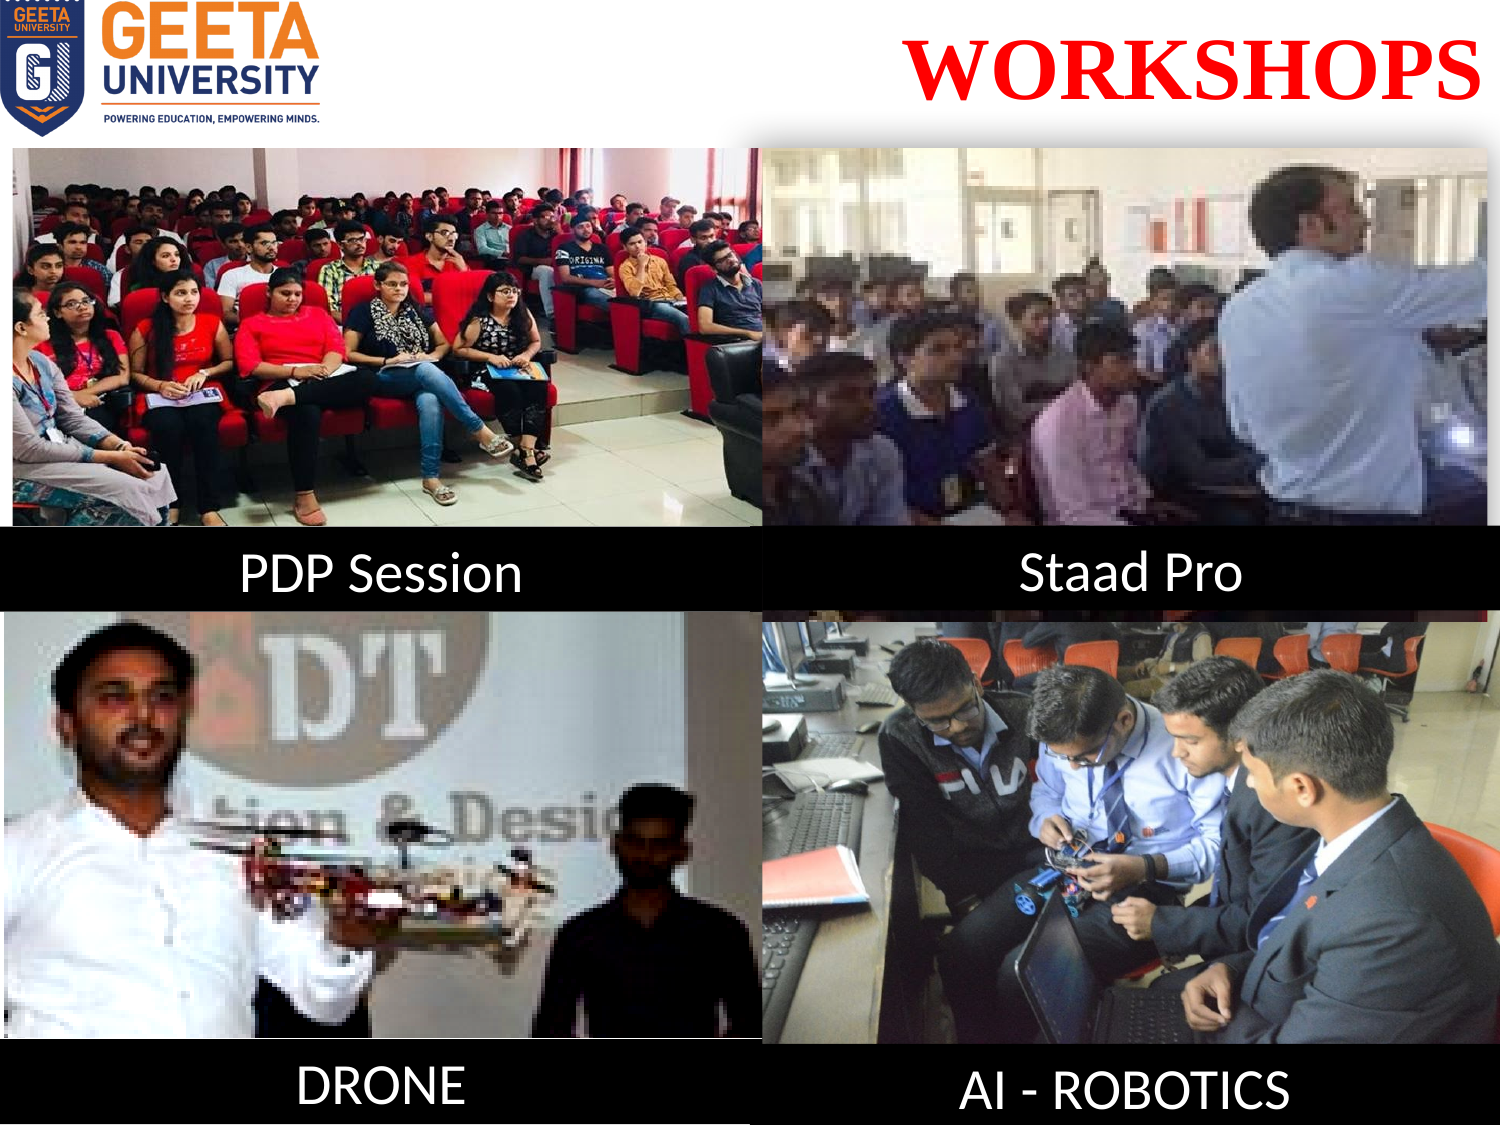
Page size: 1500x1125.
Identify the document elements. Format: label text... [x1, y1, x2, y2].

text_box AI - ROBOTICS [749, 1047, 1500, 1125]
picture [0, 147, 1500, 1049]
picture [0, 0, 320, 137]
text_box Staad Pro [1491, 525, 1500, 610]
text_box PDP Session [0, 526, 744, 610]
title WORKSHOPS [325, 2, 1500, 125]
text_box DRONE [0, 1046, 749, 1125]
